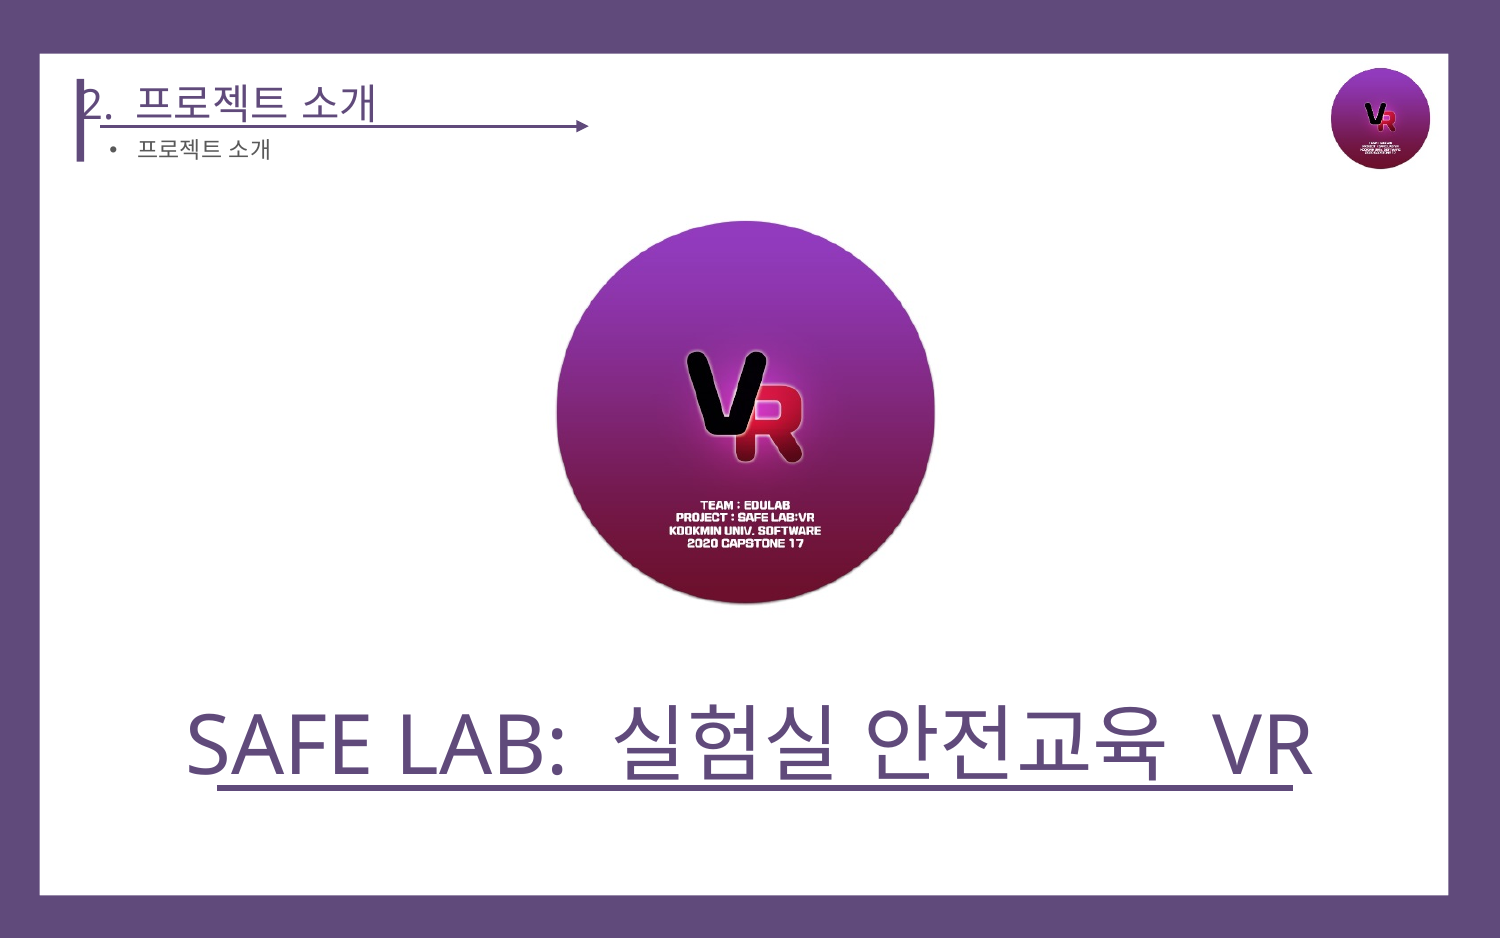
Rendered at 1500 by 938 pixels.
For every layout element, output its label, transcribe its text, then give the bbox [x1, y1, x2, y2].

text_box 2. 프로젝트 소개 [64, 70, 393, 136]
picture [500, 187, 1000, 632]
picture [1316, 59, 1448, 176]
text_box SAFE LAB: 실험실 안전교육 VR [170, 683, 1330, 799]
text_box 프로젝트 소개 [94, 128, 667, 171]
text_box [75, 136, 86, 164]
text_box [0, 0, 1500, 938]
